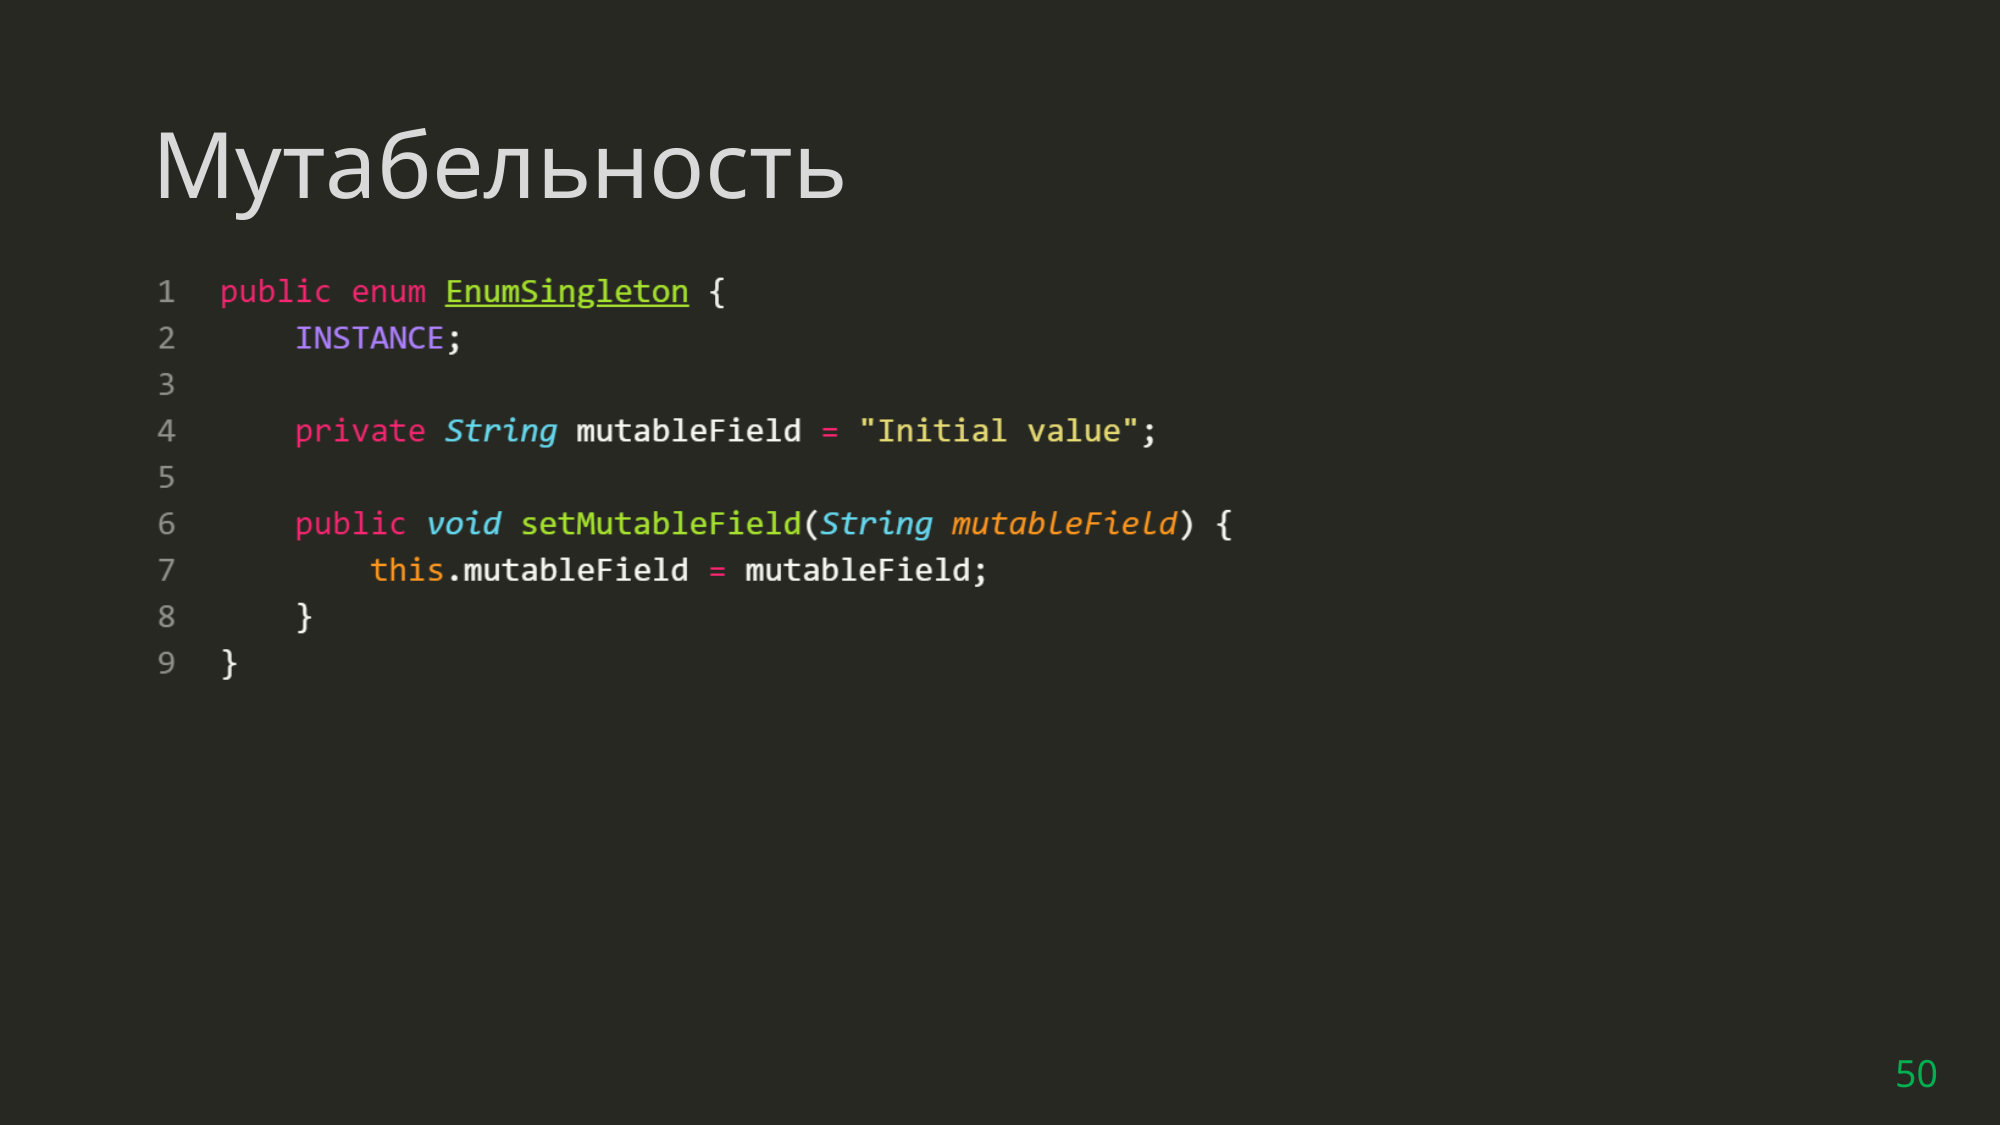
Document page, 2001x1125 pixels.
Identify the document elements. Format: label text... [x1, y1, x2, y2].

picture [110, 224, 1296, 730]
slide_number 50 [1809, 1042, 1953, 1103]
title Мутабельность [137, 59, 1863, 278]
